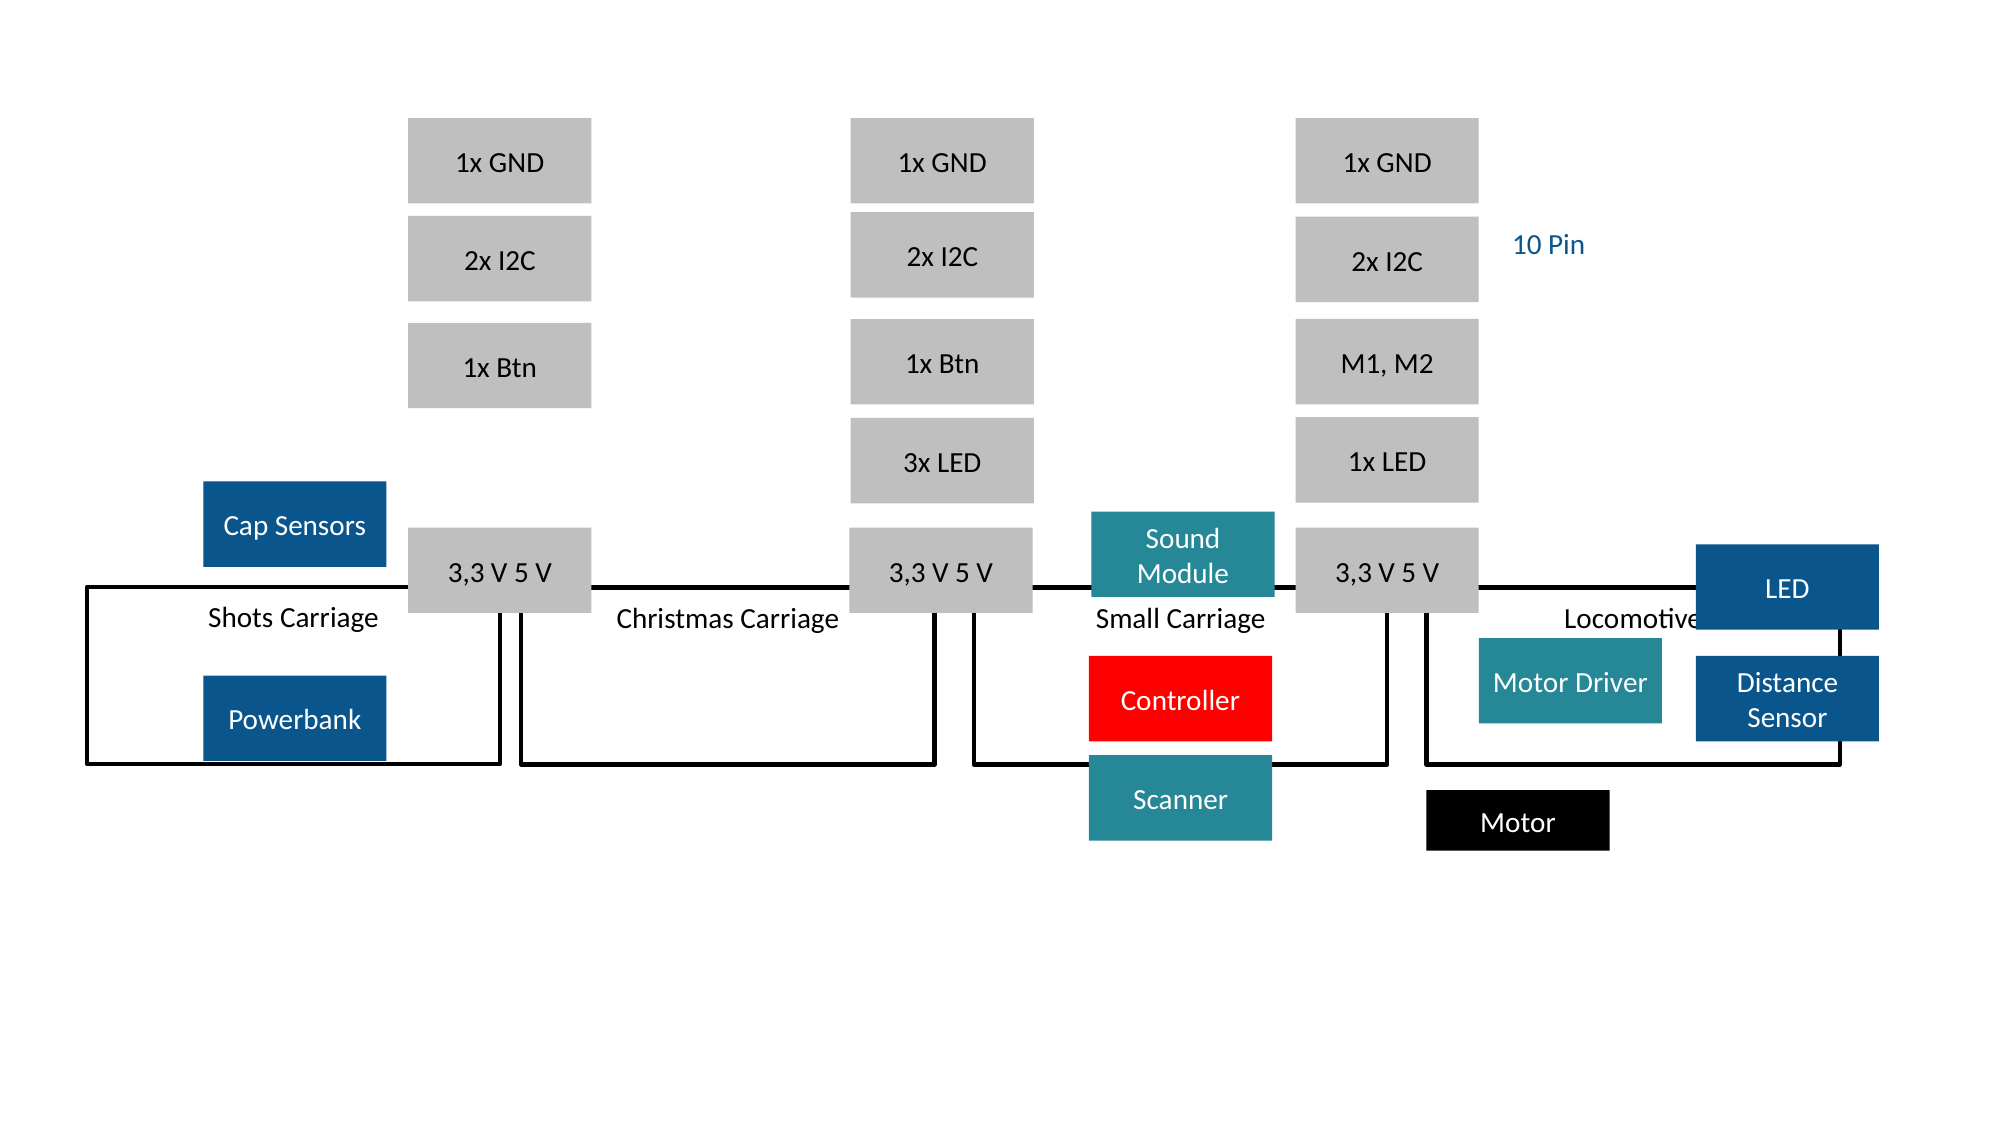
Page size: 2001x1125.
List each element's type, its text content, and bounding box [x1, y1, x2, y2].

text_box Small Carriage [972, 585, 1389, 767]
text_box 1x Btn [849, 317, 1036, 407]
text_box Motor Driver [1477, 636, 1664, 726]
text_box 1x GND [406, 116, 593, 206]
text_box 3,3 V 5 V [1294, 526, 1481, 615]
text_box Christmas Carriage [519, 585, 937, 767]
text_box 3x LED [849, 416, 1036, 505]
text_box 10 Pin [1511, 225, 1610, 261]
text_box Motor [1424, 788, 1612, 853]
text_box Cap Sensors [201, 479, 389, 569]
text_box 1x Btn [406, 321, 593, 410]
text_box M1, M2 [1294, 317, 1481, 406]
text_box Locomotive [1424, 585, 1842, 767]
text_box Shots Carriage [85, 585, 502, 766]
text_box 1x LED [1294, 415, 1481, 505]
text_box LED [1694, 542, 1881, 632]
text_box 3,3 V 5 V [847, 526, 1035, 615]
text_box 2x I2C [406, 214, 593, 303]
text_box 1x GND [1294, 116, 1481, 206]
text_box Controller [1087, 654, 1274, 743]
text_box Sound Module [1089, 509, 1277, 599]
text_box 2x I2C [1294, 215, 1481, 304]
text_box 3,3 V 5 V [406, 526, 593, 615]
text_box 1x GND [849, 116, 1036, 206]
text_box Scanner [1087, 753, 1274, 843]
text_box Distance Sensor [1694, 654, 1881, 743]
text_box 2x I2C [849, 210, 1036, 300]
